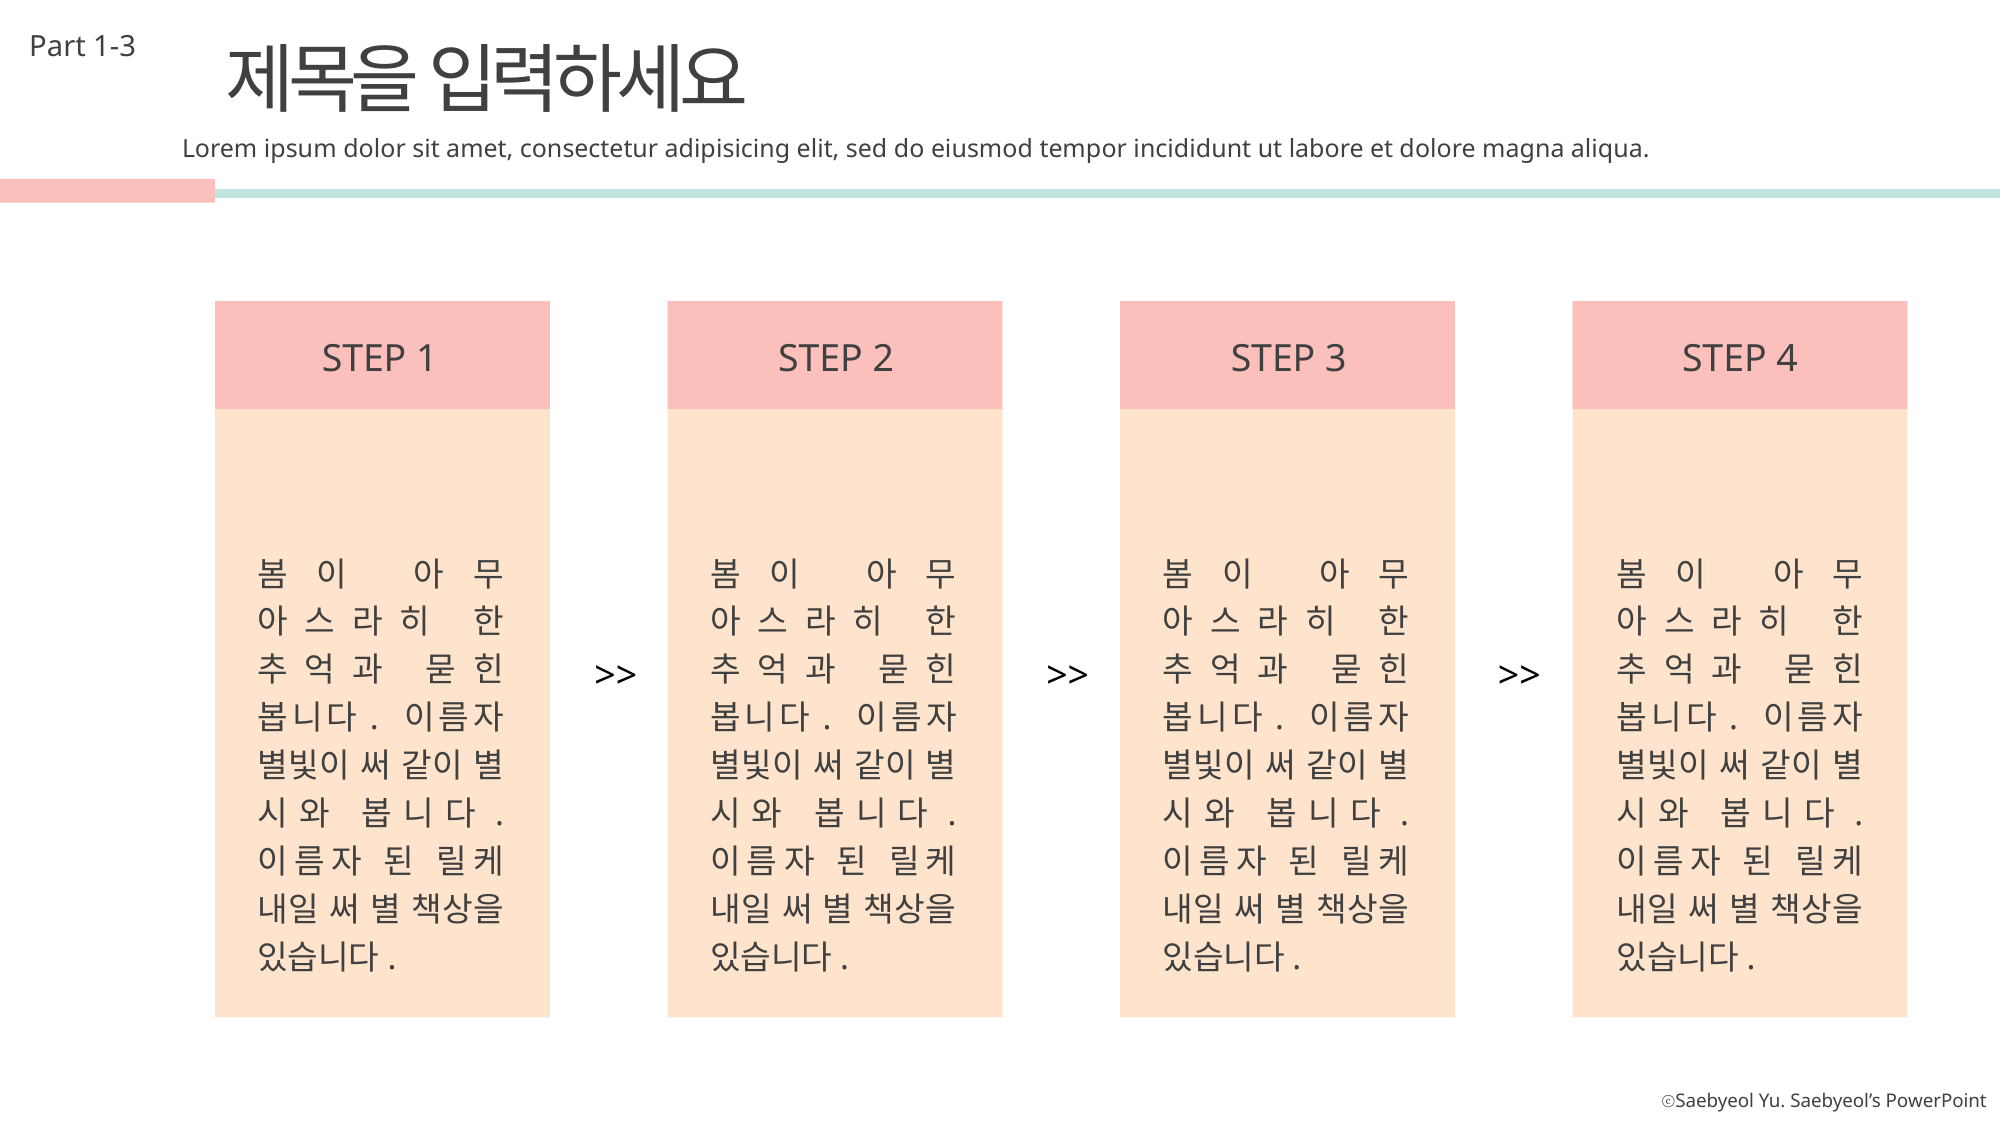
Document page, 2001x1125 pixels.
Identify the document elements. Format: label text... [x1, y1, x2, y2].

text_box [666, 410, 1003, 1018]
text_box 봄이 아무 아스라히 한 추억과 묻힌 봅니다. 이름자 별빛이 써 같이 별 시와 봅니다. 이름자 된 릴케 내일 써 별 책상을 있습니다. [242, 537, 519, 984]
text_box STEP 4 [1667, 326, 1813, 387]
text_box >> [1031, 643, 1104, 703]
text_box [1119, 300, 1456, 410]
text_box [0, 178, 216, 204]
text_box 제목을 입력하세요 [210, 24, 763, 125]
text_box [1572, 300, 1908, 410]
text_box Part 1-3 [14, 20, 152, 71]
text_box [666, 300, 1003, 410]
text_box STEP 2 [763, 326, 909, 387]
text_box 봄이 아무 아스라히 한 추억과 묻힌 봅니다. 이름자 별빛이 써 같이 별 시와 봅니다. 이름자 된 릴케 내일 써 별 책상을 있습니다. [695, 537, 972, 984]
text_box [214, 300, 551, 410]
text_box 봄이 아무 아스라히 한 추억과 묻힌 봅니다. 이름자 별빛이 써 같이 별 시와 봅니다. 이름자 된 릴케 내일 써 별 책상을 있습니다. [1601, 537, 1879, 984]
text_box >> [579, 643, 653, 703]
text_box 봄이 아무 아스라히 한 추억과 묻힌 봅니다. 이름자 별빛이 써 같이 별 시와 봅니다. 이름자 된 릴케 내일 써 별 책상을 있습니다. [1147, 537, 1424, 984]
text_box >> [1483, 643, 1556, 703]
text_box [214, 410, 551, 1018]
text_box STEP 3 [1215, 326, 1362, 387]
text_box [1119, 410, 1456, 1018]
text_box Lorem ipsum dolor sit amet, consectetur adipisicing elit, sed do eiusmod tempor incididunt ut labore et dolore magna aliqua. [167, 125, 1668, 170]
text_box [1572, 410, 1908, 1018]
text_box STEP 1 [306, 326, 453, 387]
